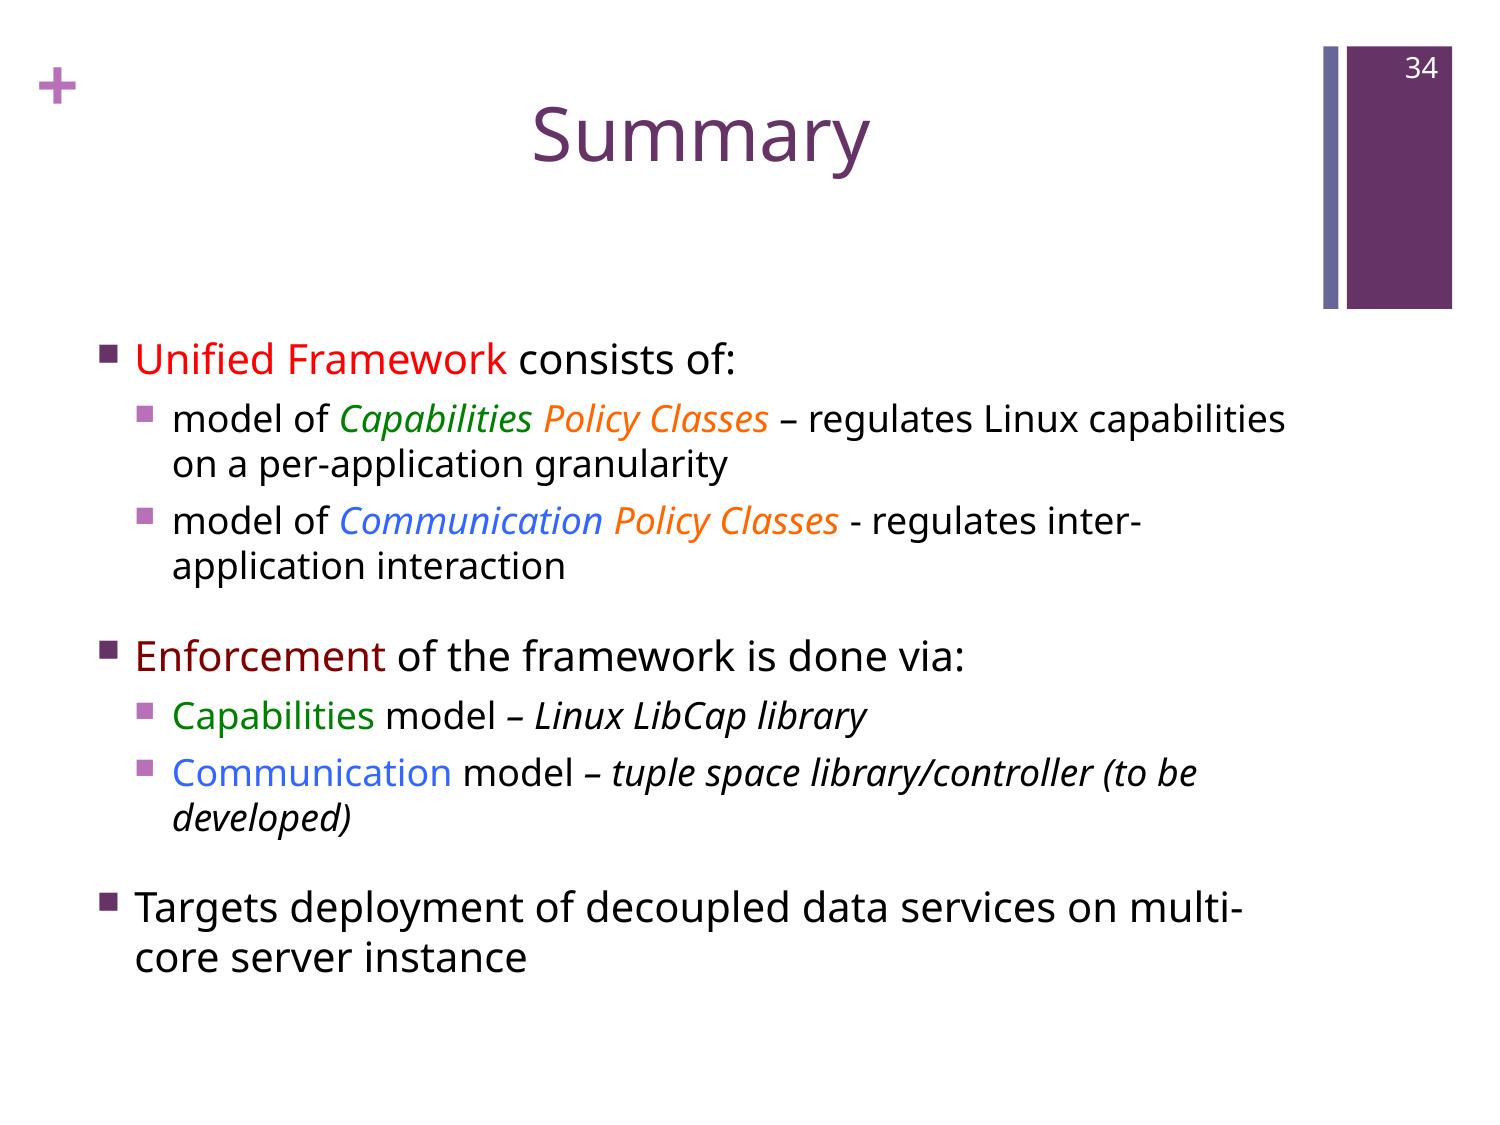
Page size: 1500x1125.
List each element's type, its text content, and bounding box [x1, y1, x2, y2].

slide_number 34 [1362, 39, 1454, 100]
title Summary [81, 79, 1322, 263]
list Unified Framework consists of: model of Capabilities Policy Classes – regulates Linux capabilities on a per-application granularity model of Communication Policy Classes - regulates inter-application interaction Enforcement of the framework is done via: Capabilities model – Linux LibCap library Communication model – tuple space library/controller (to be developed) Targets deployment of decoupled data services on multi-core server instance [81, 324, 1322, 1005]
